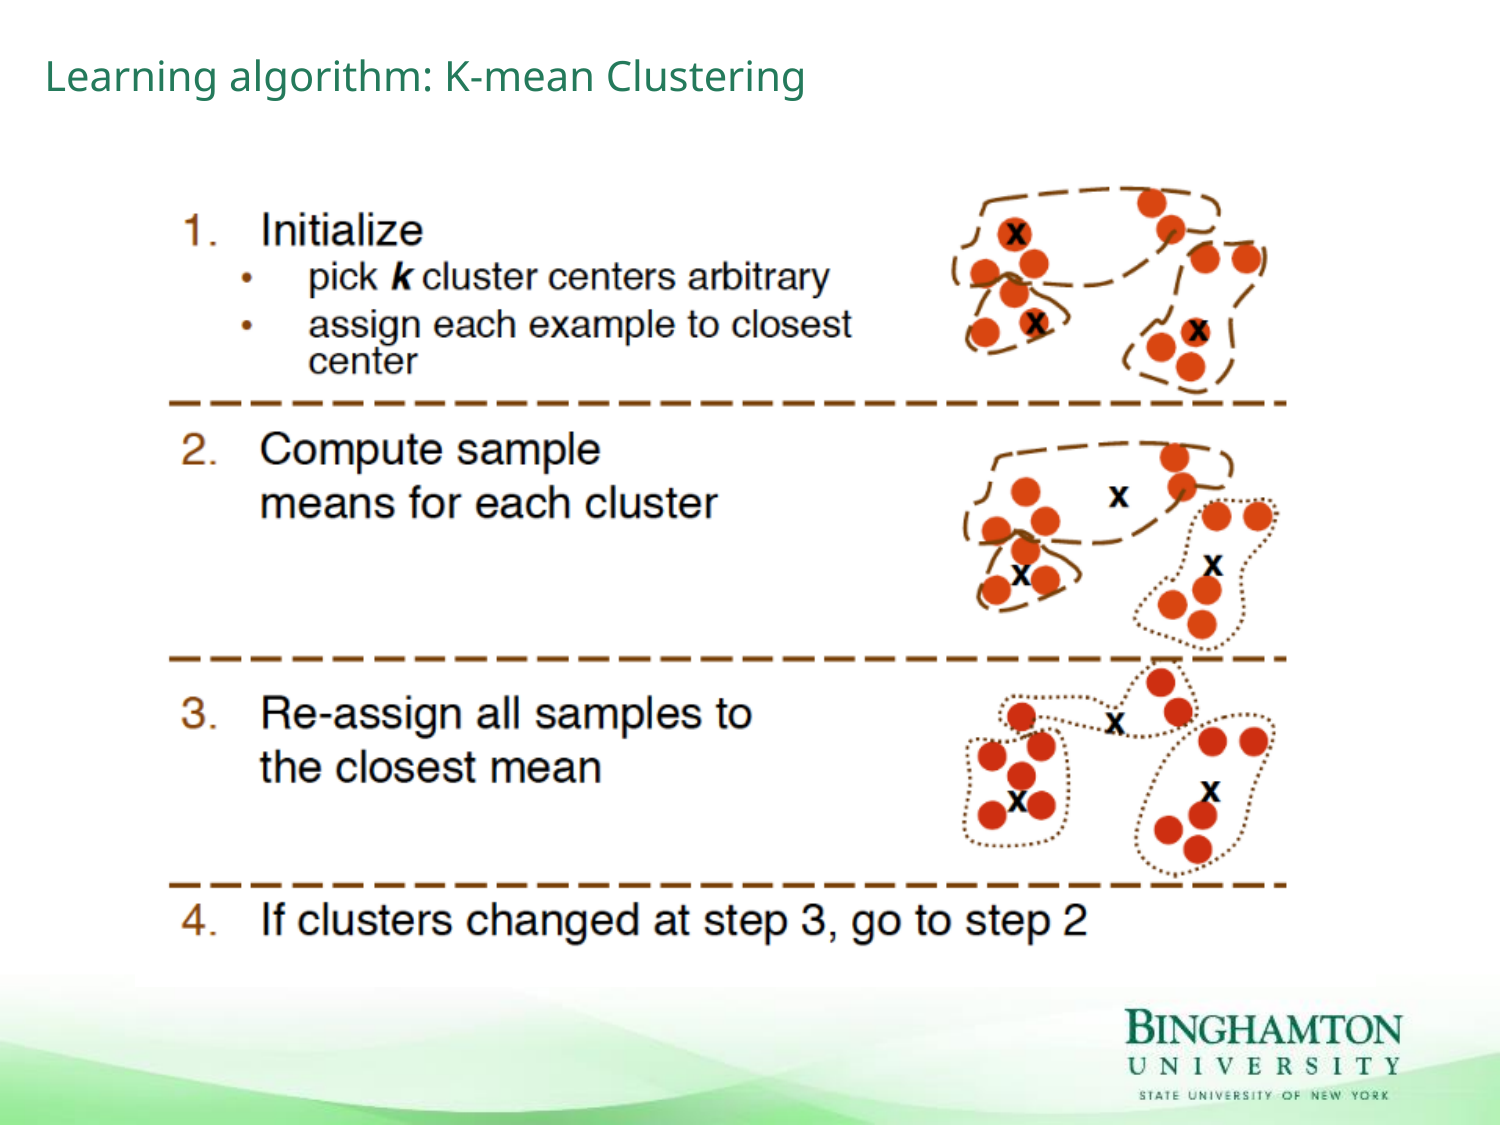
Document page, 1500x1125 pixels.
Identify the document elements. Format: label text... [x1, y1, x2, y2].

picture [0, 0, 1500, 1125]
title Learning algorithm: K-mean Clustering [29, 42, 1455, 126]
